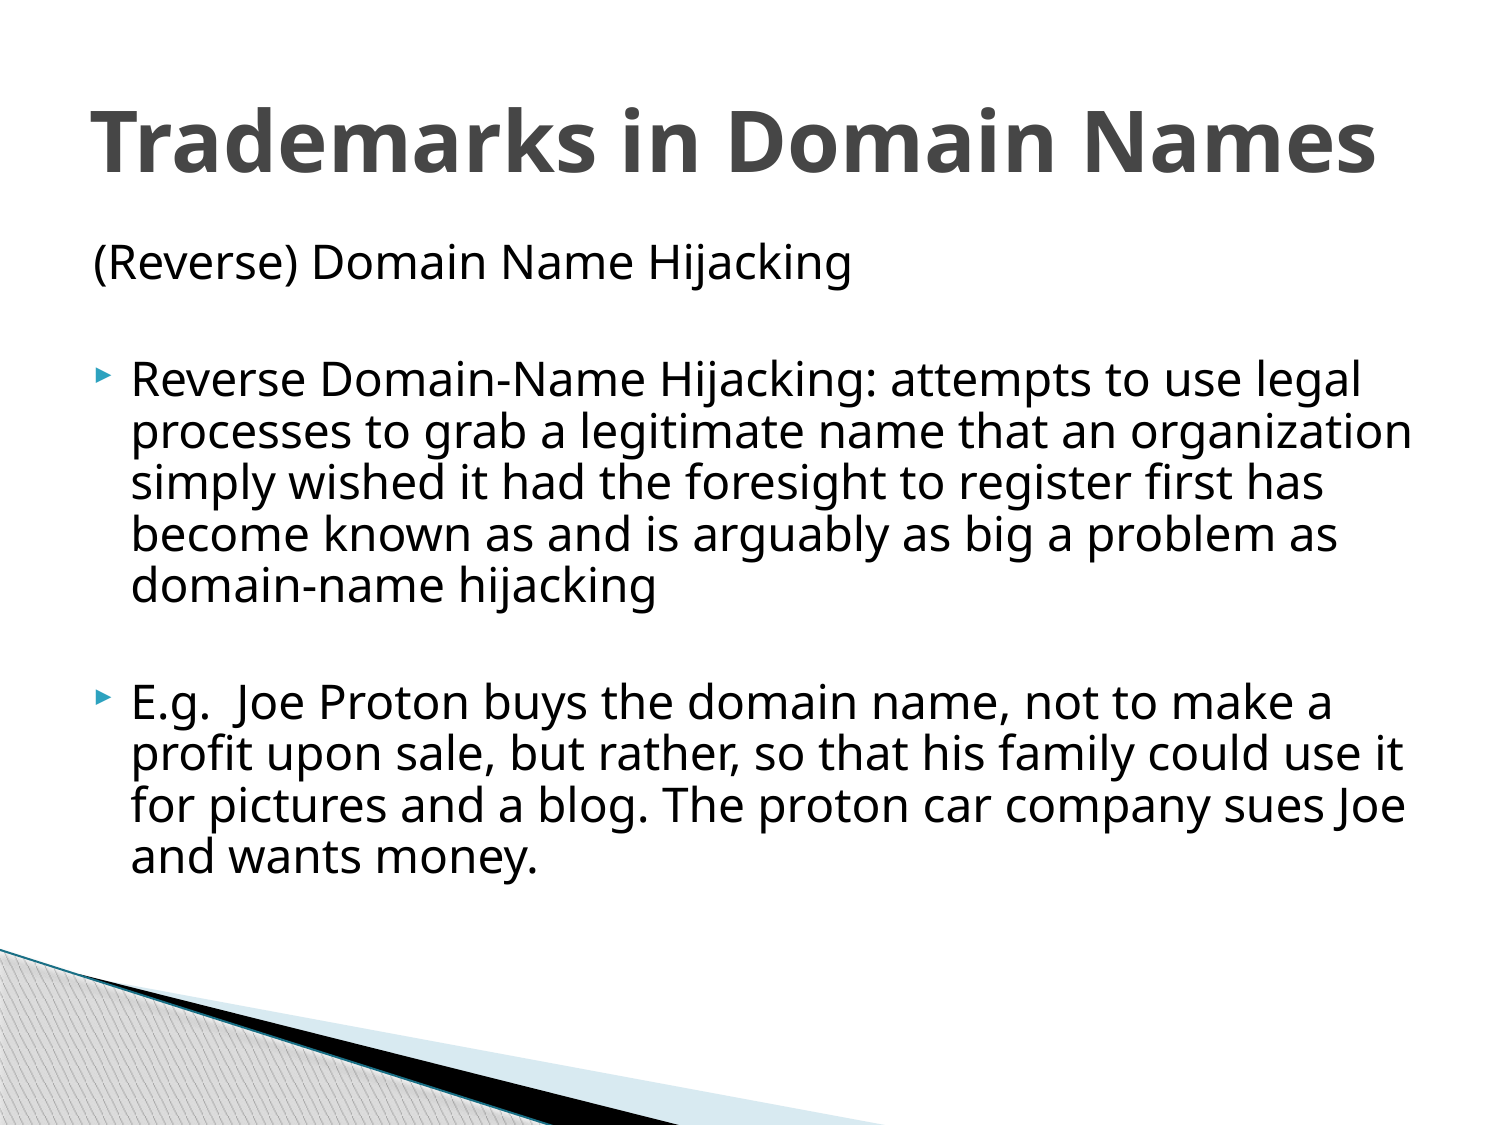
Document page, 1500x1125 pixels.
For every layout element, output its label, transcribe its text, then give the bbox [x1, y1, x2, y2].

list (Reverse) Domain Name Hijacking Reverse Domain-Name Hijacking: attempts to use legal processes to grab a legitimate name that an organization simply wished it had the foresight to register first has become known as and is arguably as big a problem as domain-name hijacking E.g. Joe Proton buys the domain name, not to make a profit upon sale, but rather, so that his family could use it for pictures and a blog. The proton car company sues Joe and wants money. [62, 231, 1438, 896]
title Trademarks in Domain Names [75, 45, 1425, 231]
